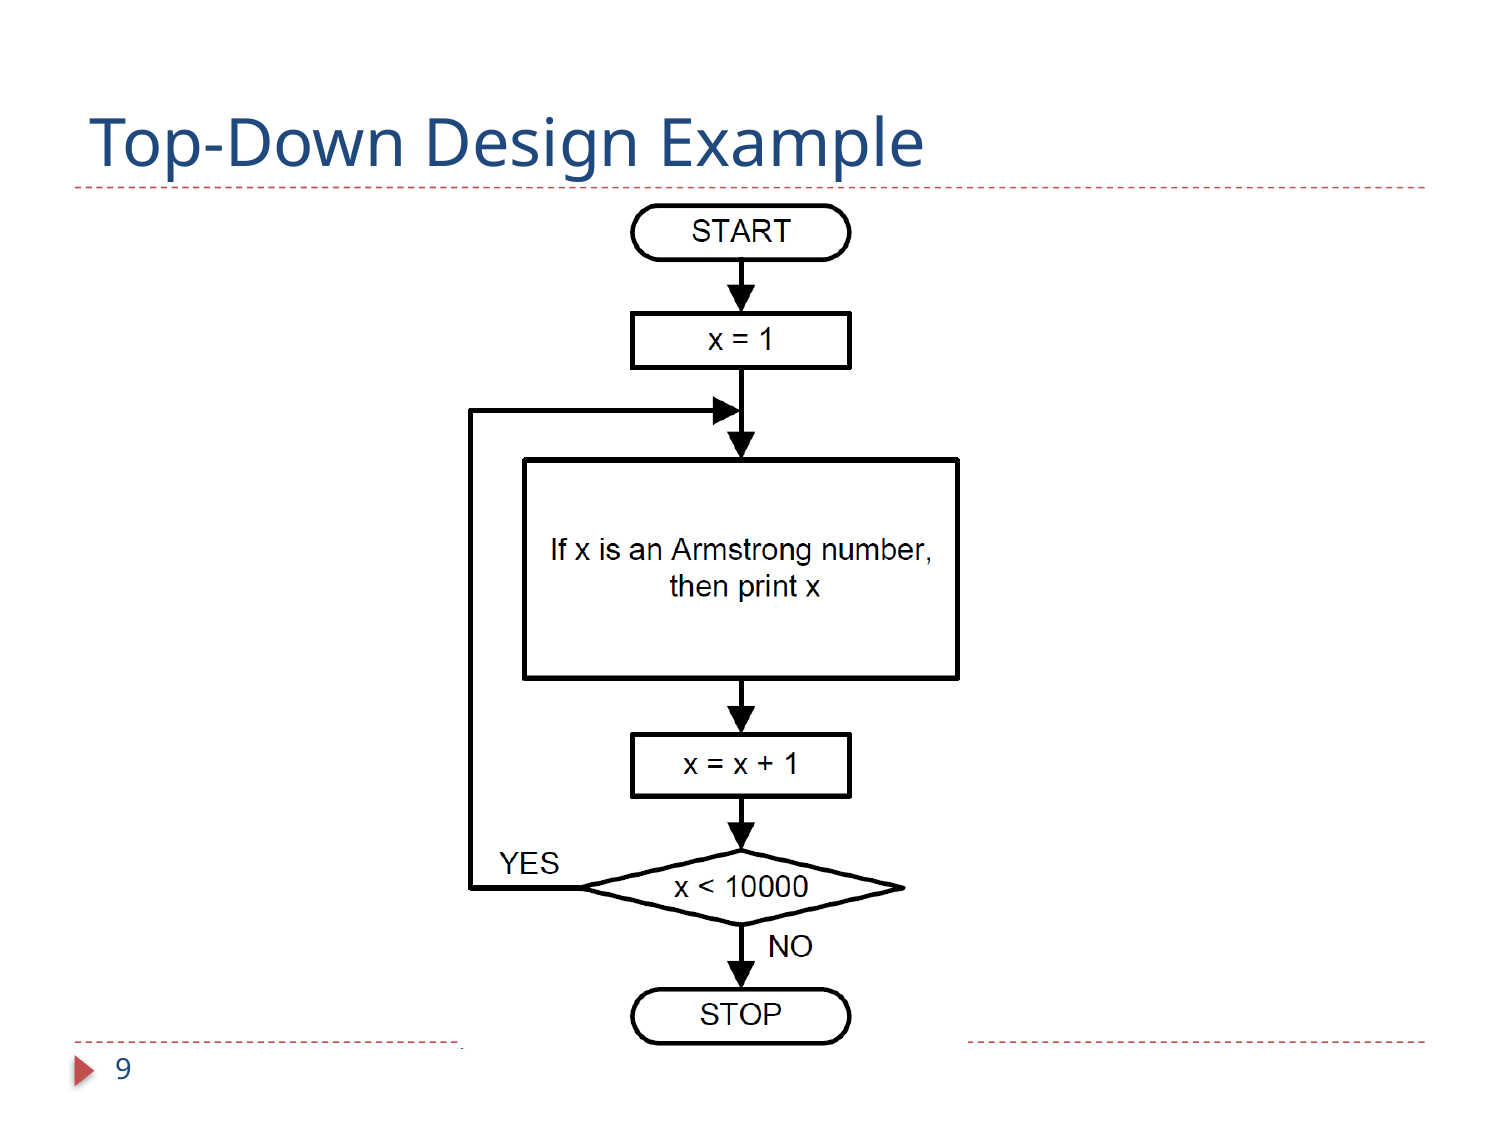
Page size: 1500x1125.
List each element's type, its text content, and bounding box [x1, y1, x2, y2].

title Top-Down Design Example [75, 24, 1425, 188]
slide_number 9 [100, 1042, 426, 1103]
picture [461, 199, 968, 1050]
